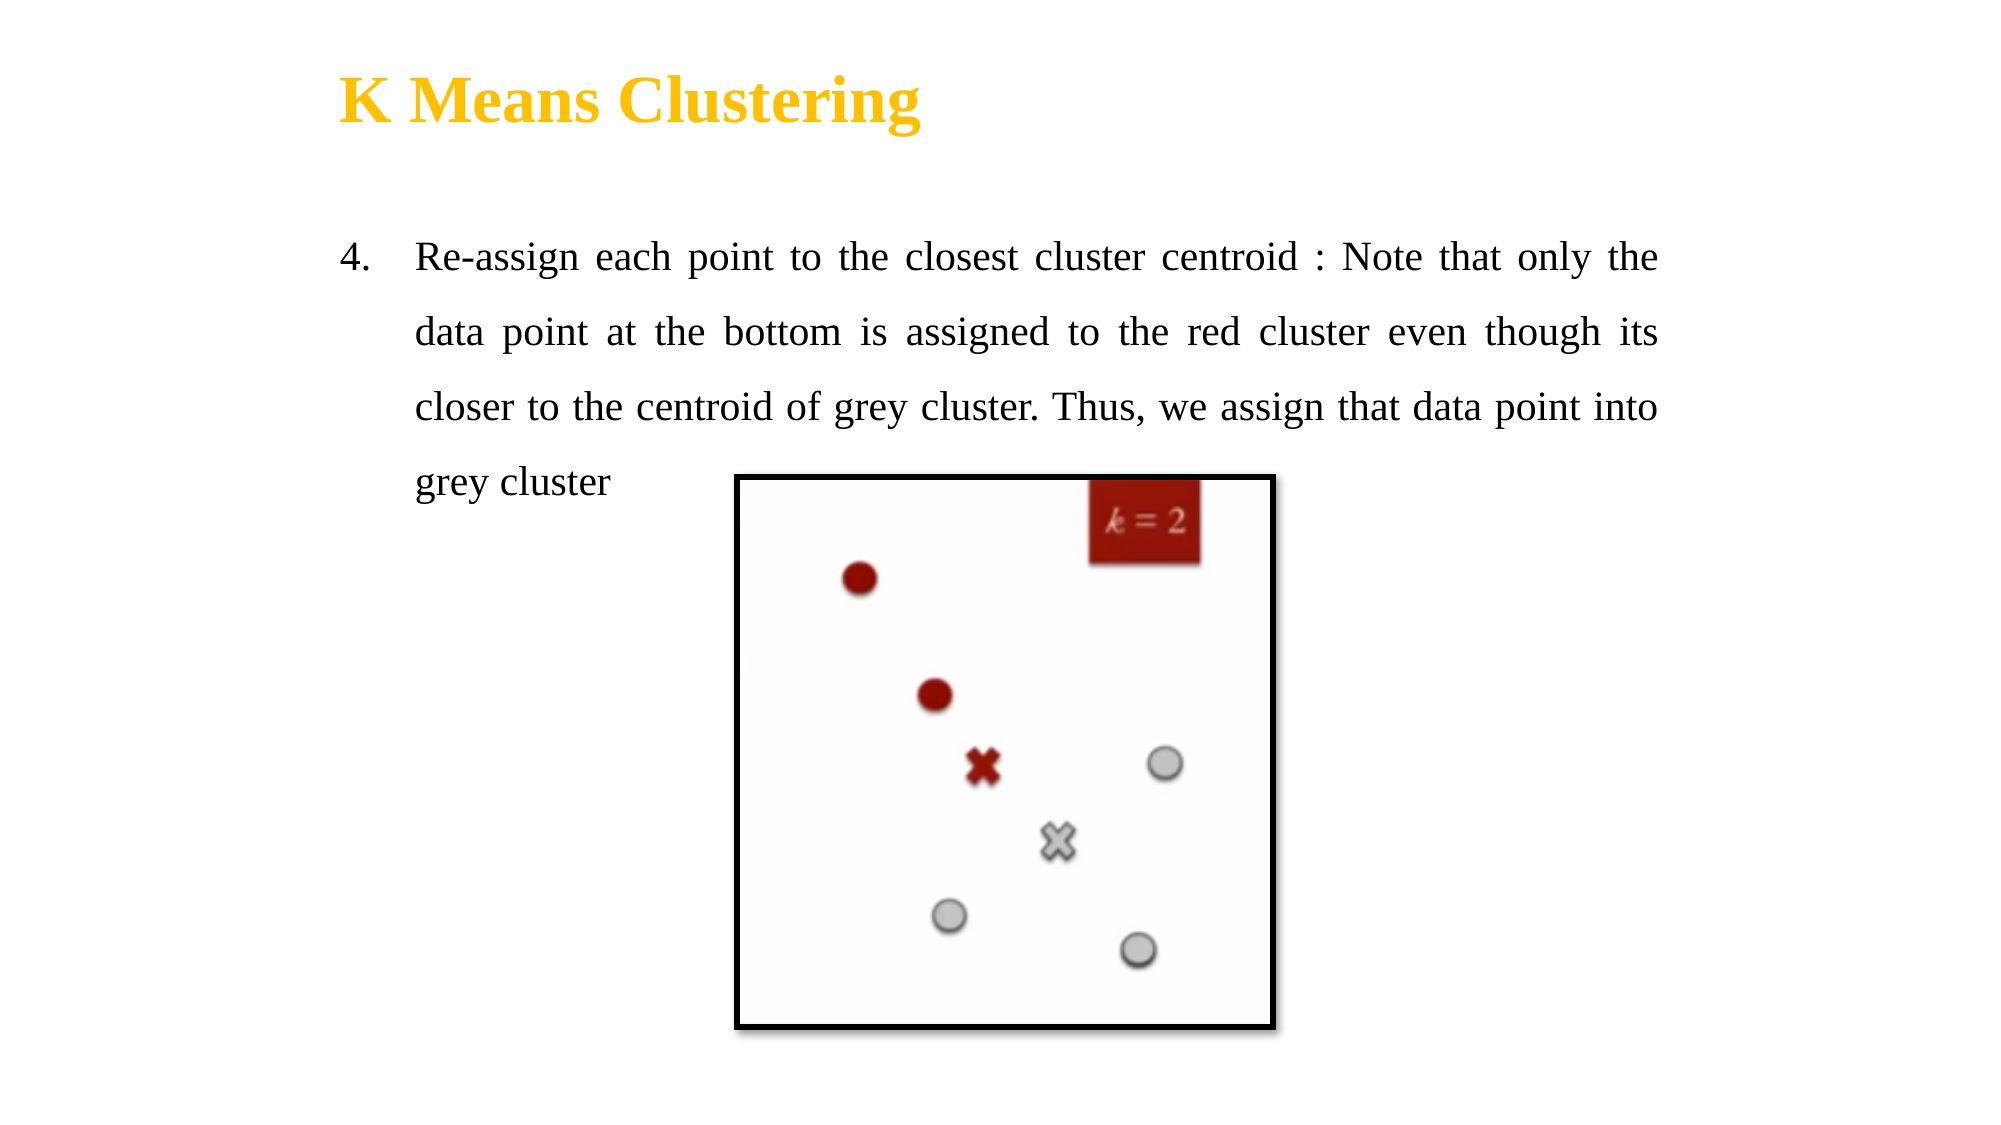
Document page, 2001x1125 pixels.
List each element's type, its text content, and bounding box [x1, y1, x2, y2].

picture [740, 479, 1270, 1024]
list Re-assign each point to the closest cluster centroid : Note that only the data point at the bottom is assigned to the red cluster even though its closer to the centroid of grey cluster. Thus, we assign that data point into grey cluster [324, 244, 1675, 939]
title K Means Clustering [324, 56, 1675, 244]
